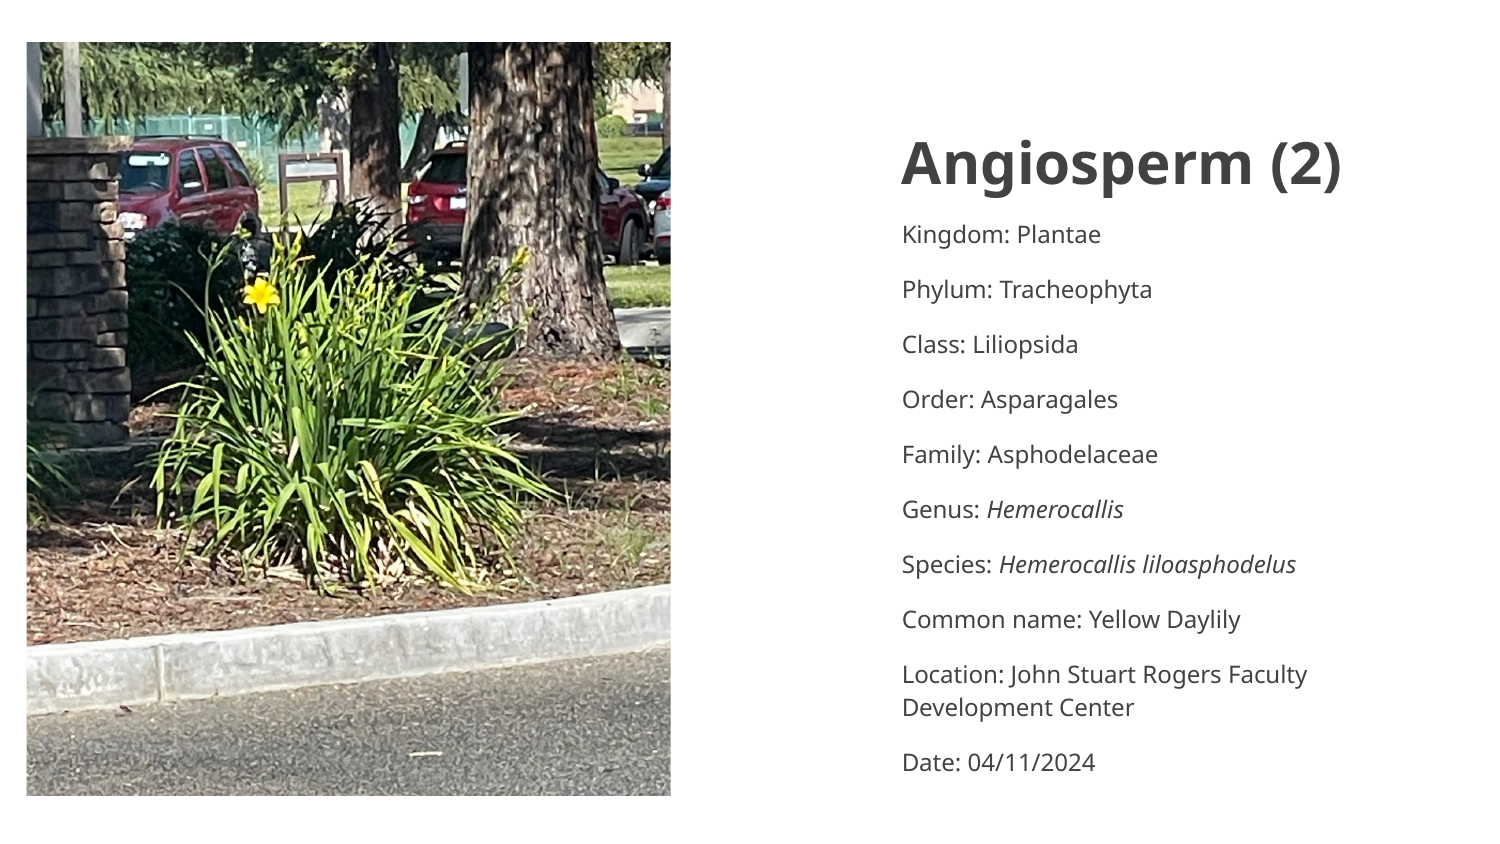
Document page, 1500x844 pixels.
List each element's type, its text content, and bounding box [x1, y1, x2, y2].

list Kingdom: Plantae Phylum: Tracheophyta Class: Liliopsida Order: Asparagales Family: Asphodelaceae Genus: Hemerocallis Species: Hemerocallis liloasphodelus Common name: Yellow Daylily Location: John Stuart Rogers Faculty Development Center Date: 04/11/2024 [886, 202, 1431, 796]
title Angiosperm (2) [886, 106, 1431, 202]
picture [26, 42, 671, 797]
